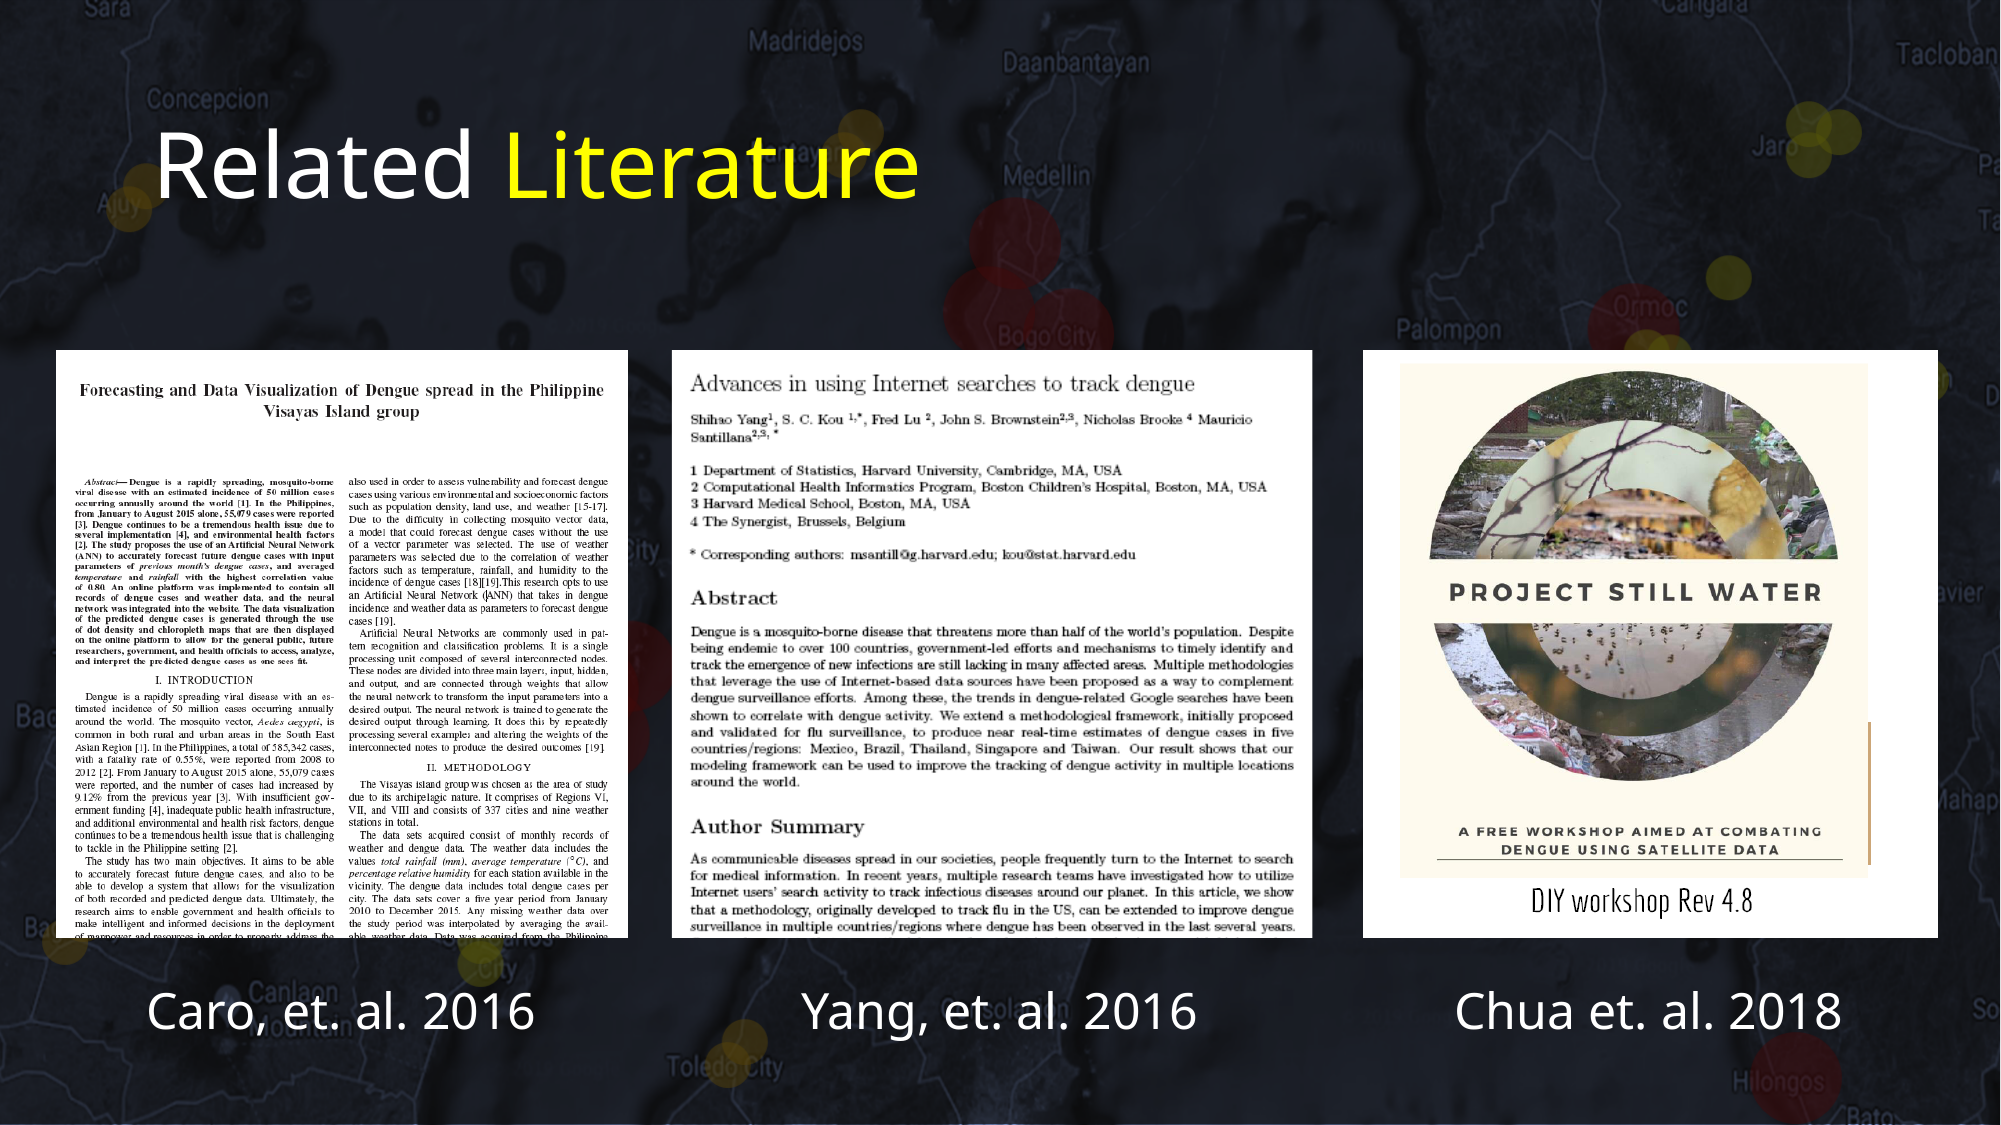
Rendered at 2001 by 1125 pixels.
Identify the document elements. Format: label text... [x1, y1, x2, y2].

text_box Caro, et. al. 2016 [56, 972, 627, 1047]
text_box Yang, et. al. 2016 [714, 972, 1286, 1047]
text_box Chua et. al. 2018 [1363, 972, 1934, 1047]
picture [0, 0, 2001, 1125]
title Related Literature [137, 59, 1863, 278]
